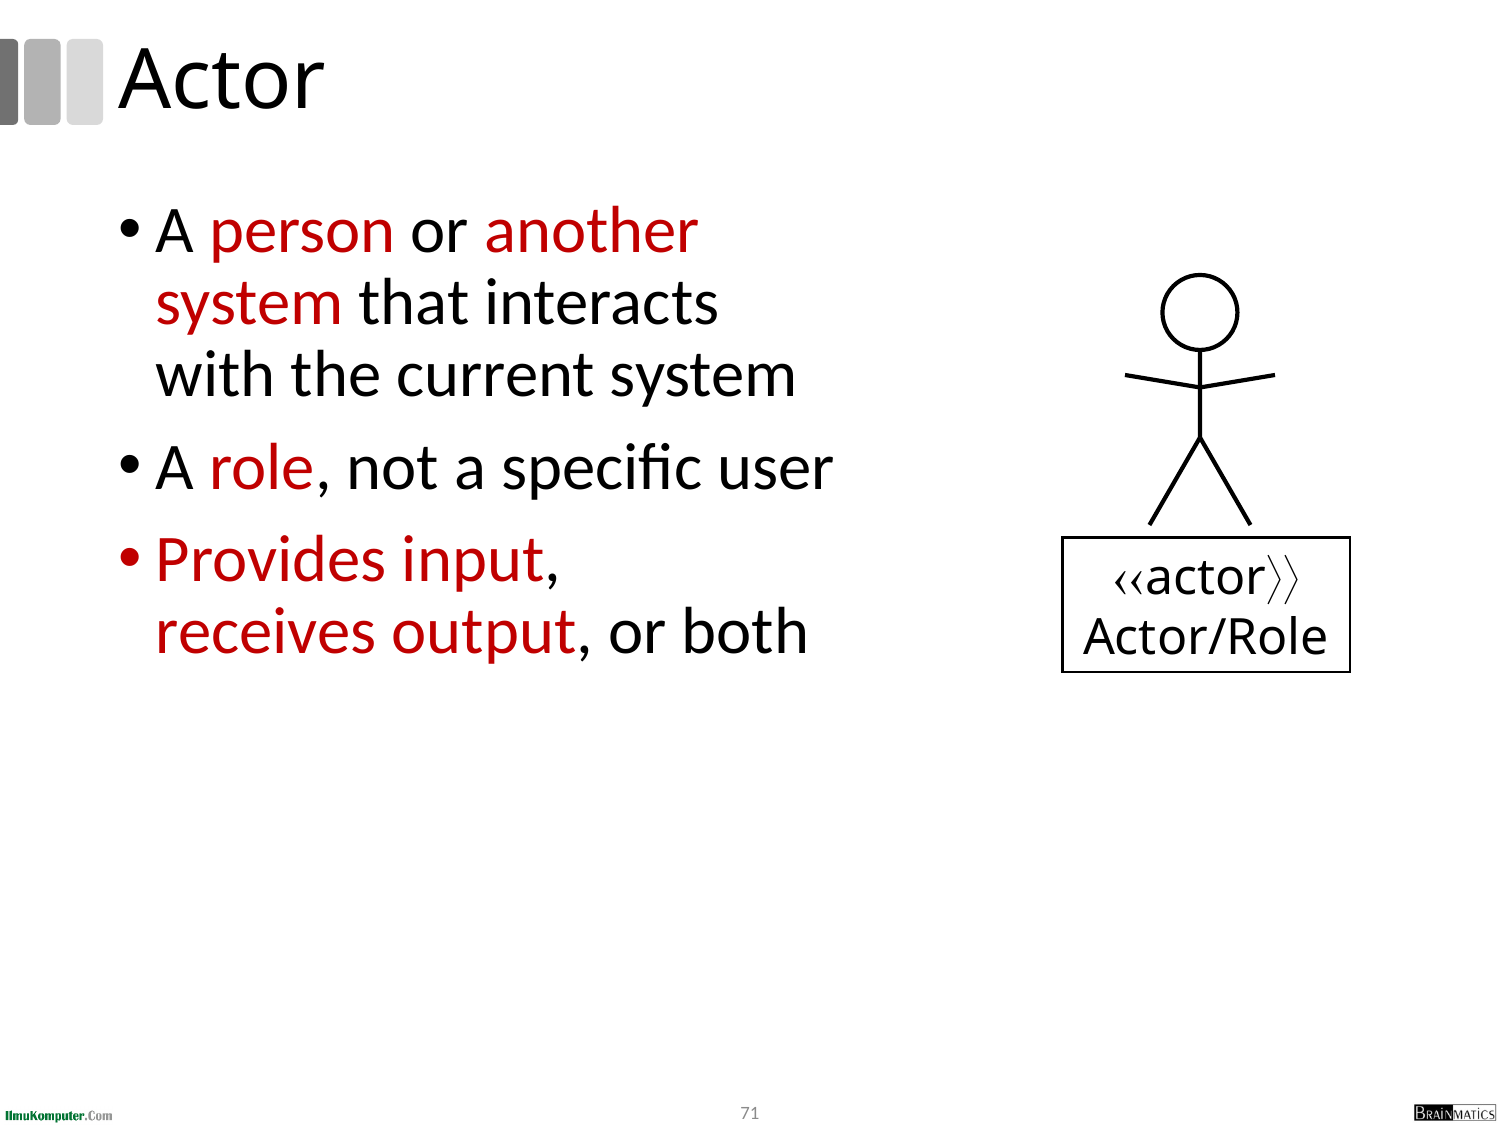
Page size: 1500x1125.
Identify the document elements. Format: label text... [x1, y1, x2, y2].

text_box actor Actor/Role [1062, 537, 1350, 673]
slide_number 71 [581, 1100, 919, 1125]
picture [1412, 1102, 1498, 1123]
list A person or another system that interacts with the current system A role, not a specific user Provides input, receives output, or both [103, 187, 1397, 1063]
picture [4, 1106, 113, 1125]
text_box [1162, 274, 1238, 350]
title Actor [103, 24, 1498, 138]
